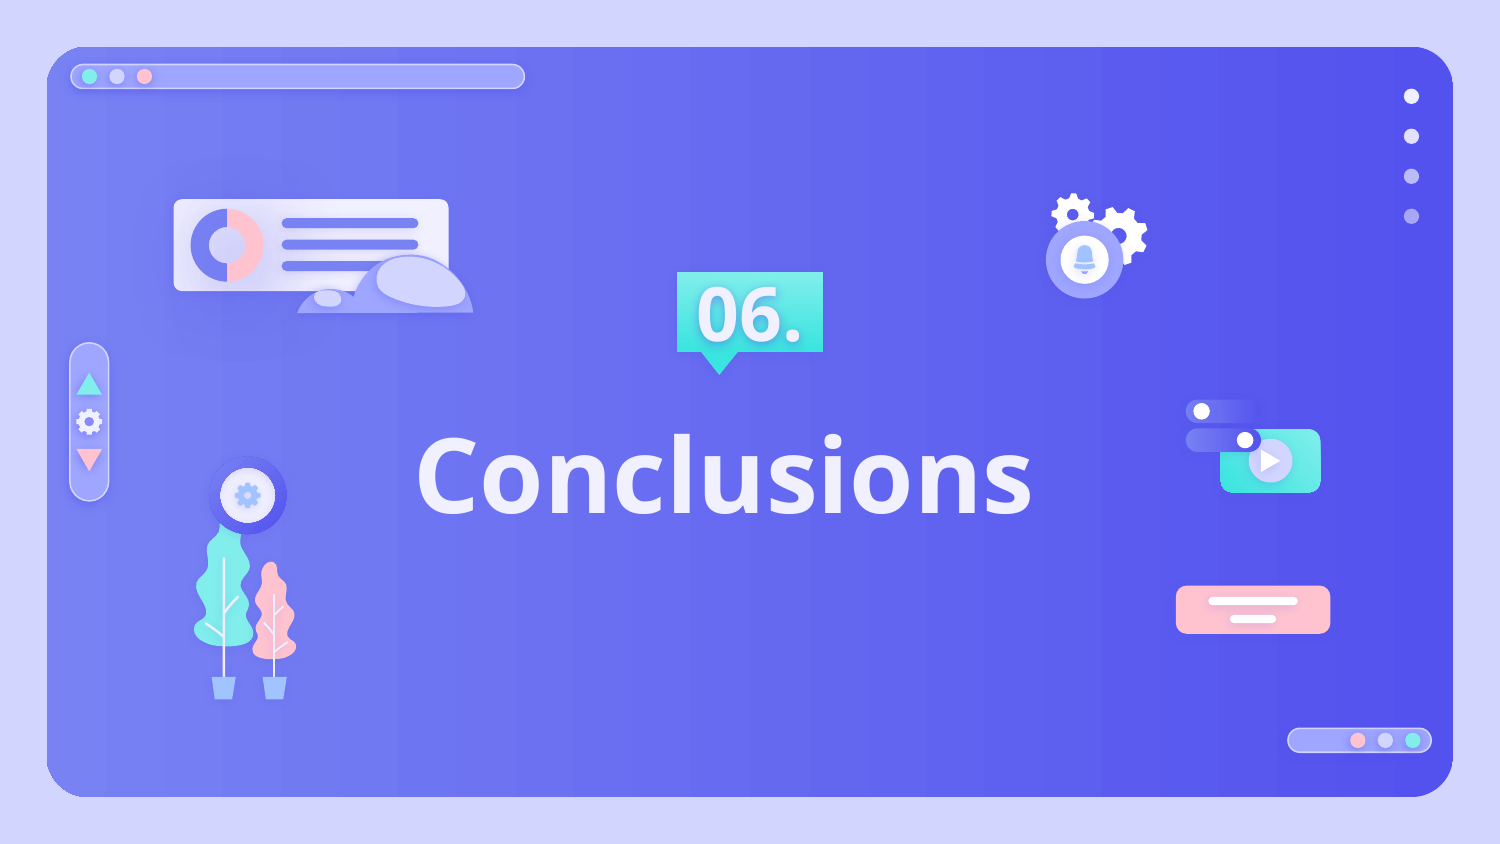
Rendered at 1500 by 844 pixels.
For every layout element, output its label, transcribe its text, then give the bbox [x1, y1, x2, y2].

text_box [173, 198, 449, 292]
text_box [76, 408, 103, 435]
title Conclusions [398, 421, 1102, 522]
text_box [1175, 585, 1331, 635]
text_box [208, 456, 287, 535]
text_box [1104, 207, 1148, 264]
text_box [1185, 399, 1262, 453]
text_box [69, 426, 109, 501]
text_box [76, 372, 102, 395]
title 06. [672, 292, 828, 372]
text_box [76, 448, 103, 472]
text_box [296, 254, 474, 314]
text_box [192, 513, 298, 700]
text_box [676, 271, 824, 289]
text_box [1045, 220, 1124, 299]
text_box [1220, 428, 1321, 493]
text_box [1051, 193, 1095, 219]
text_box [69, 342, 109, 423]
